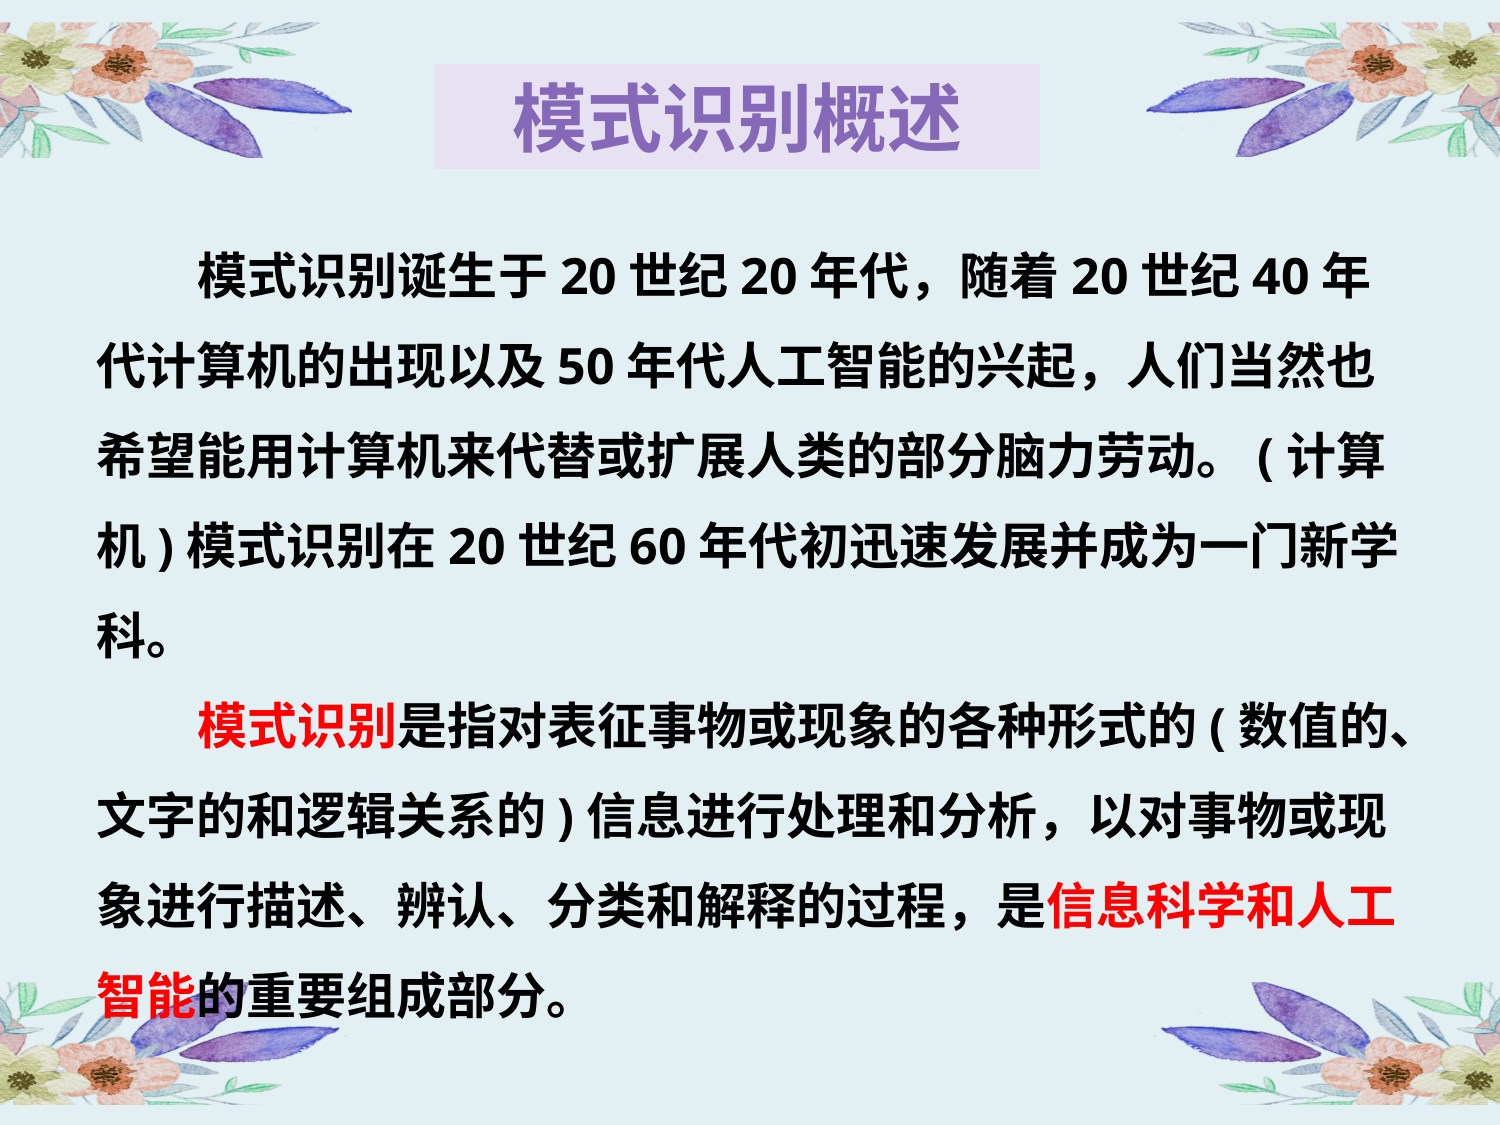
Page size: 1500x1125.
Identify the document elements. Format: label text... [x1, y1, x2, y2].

picture [0, 23, 352, 158]
picture [0, 983, 464, 1105]
picture [1036, 983, 1500, 1105]
text_box 模式识别诞生于20世纪20年代，随着20世纪40年代计算机的出现以及50年代人工智能的兴起，人们当然也希望能用计算机来代替或扩展人类的部分脑力劳动。(计算机)模式识别在20世纪60年代初迅速发展并成为一门新学科。 模式识别是指对表征事物或现象的各种形式的(数值的、文字的和逻辑关系的)信息进行处理和分析，以对事物或现象进行描述、辨认、分类和解释的过程，是信息科学和人工智能的重要组成部分。 [81, 206, 1419, 1032]
text_box 模式识别概述 [434, 64, 1041, 169]
picture [1147, 23, 1500, 157]
